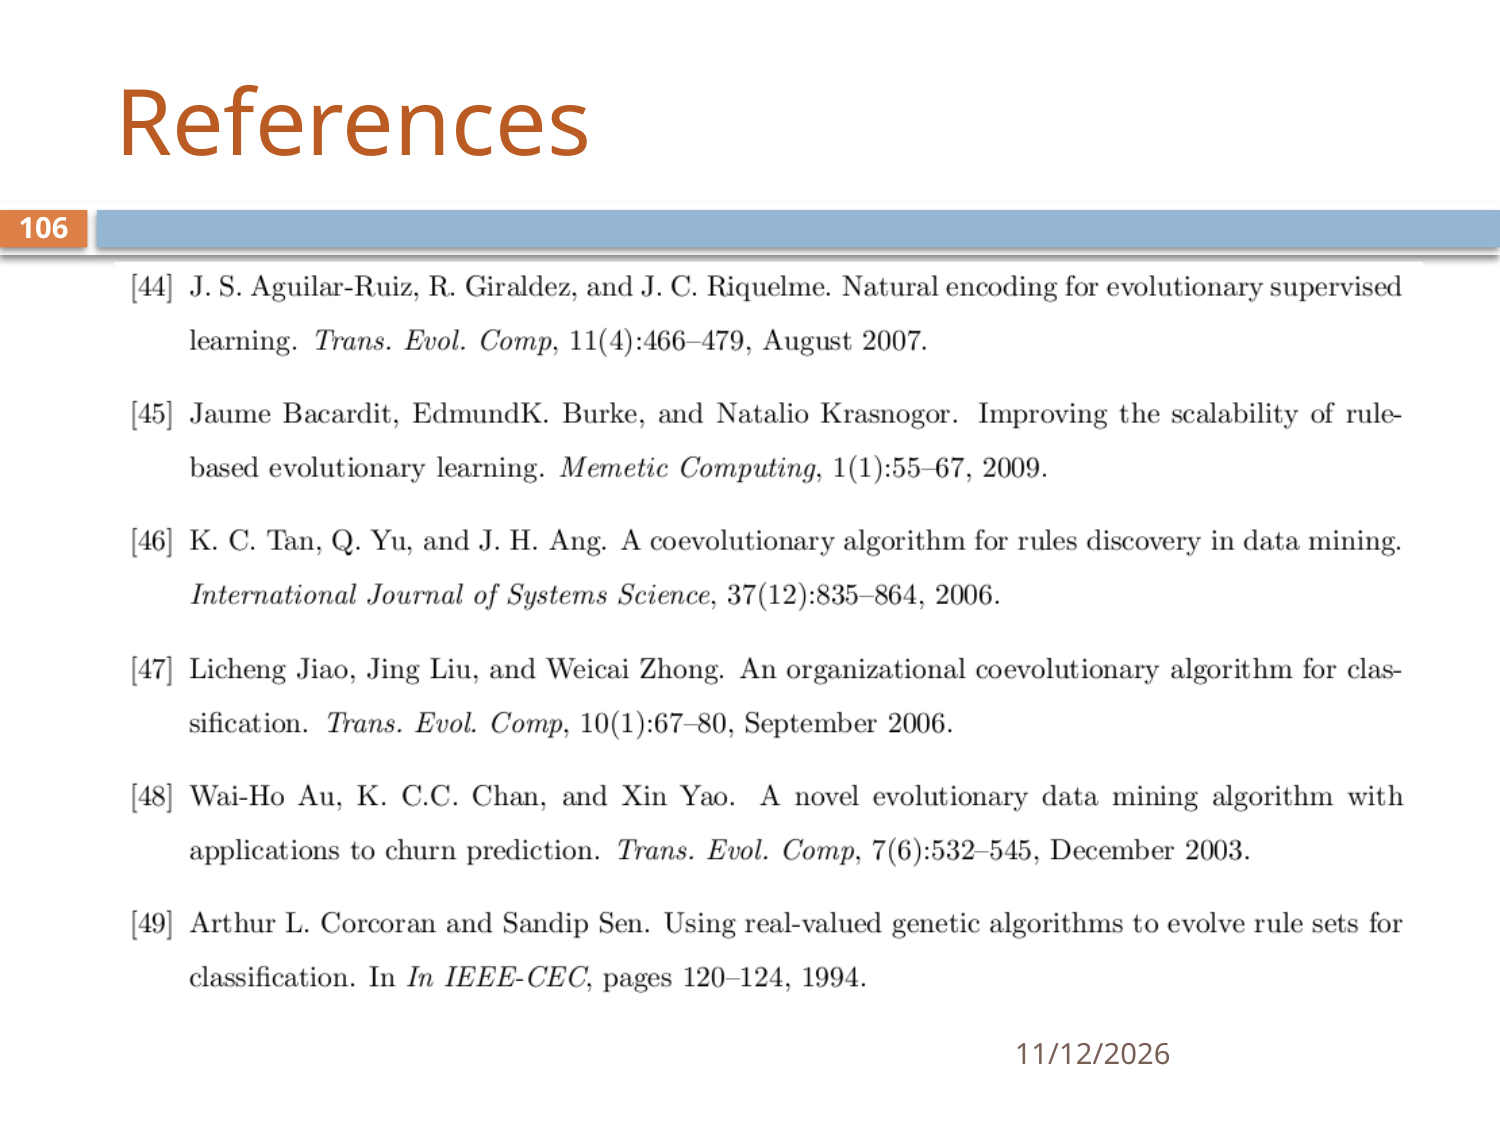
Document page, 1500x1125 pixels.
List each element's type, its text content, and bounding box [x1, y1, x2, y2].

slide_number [999, 1025, 1438, 1085]
slide_number 106 [0, 208, 88, 249]
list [115, 262, 1424, 1001]
title References [100, 37, 1438, 200]
